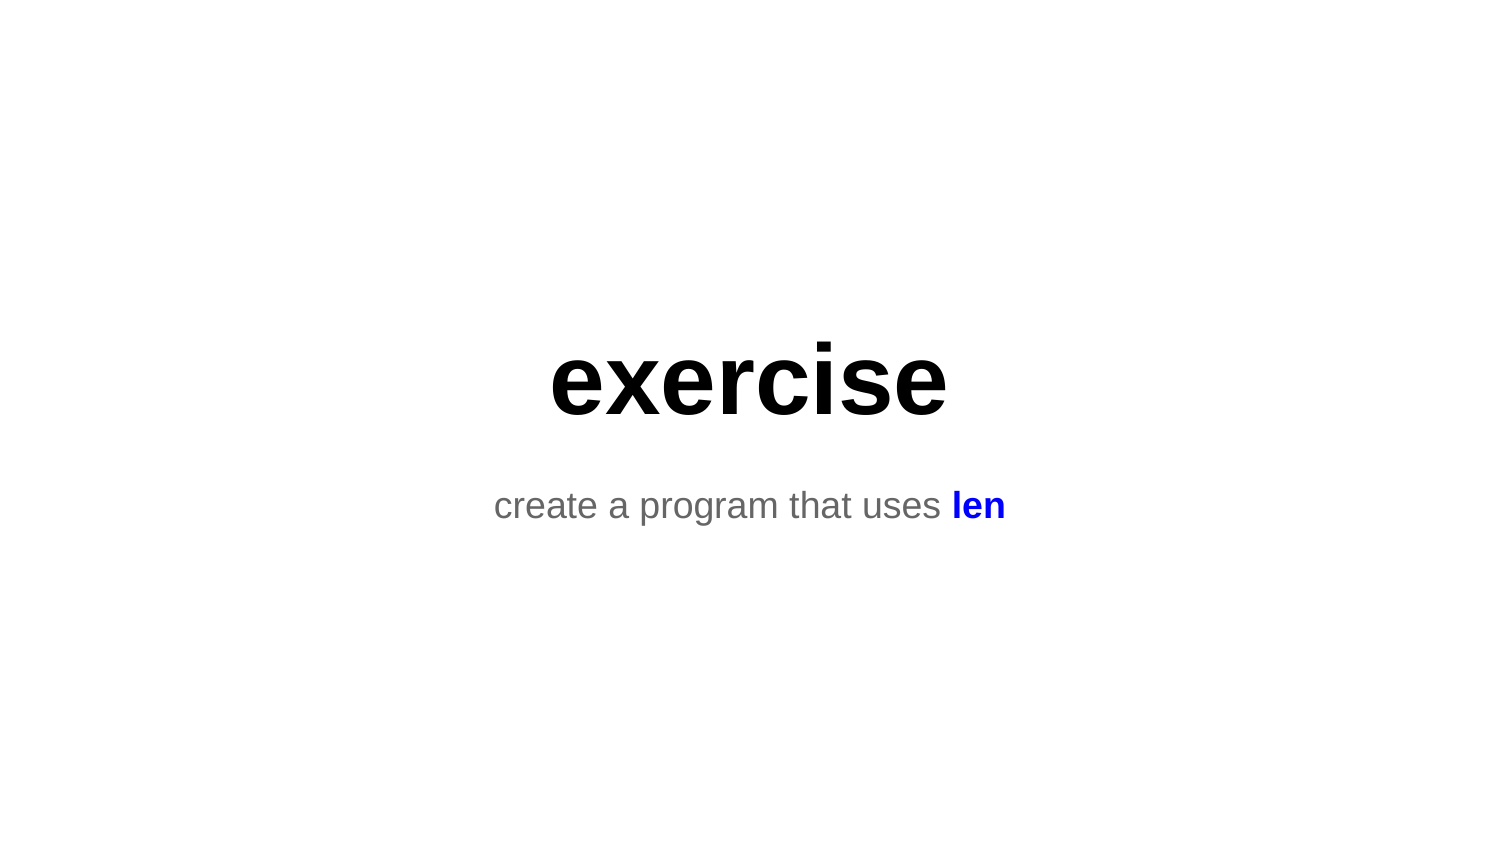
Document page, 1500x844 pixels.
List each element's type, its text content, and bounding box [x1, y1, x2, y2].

title exercise [112, 259, 1388, 450]
subtitle create a program that uses len [112, 465, 1388, 815]
